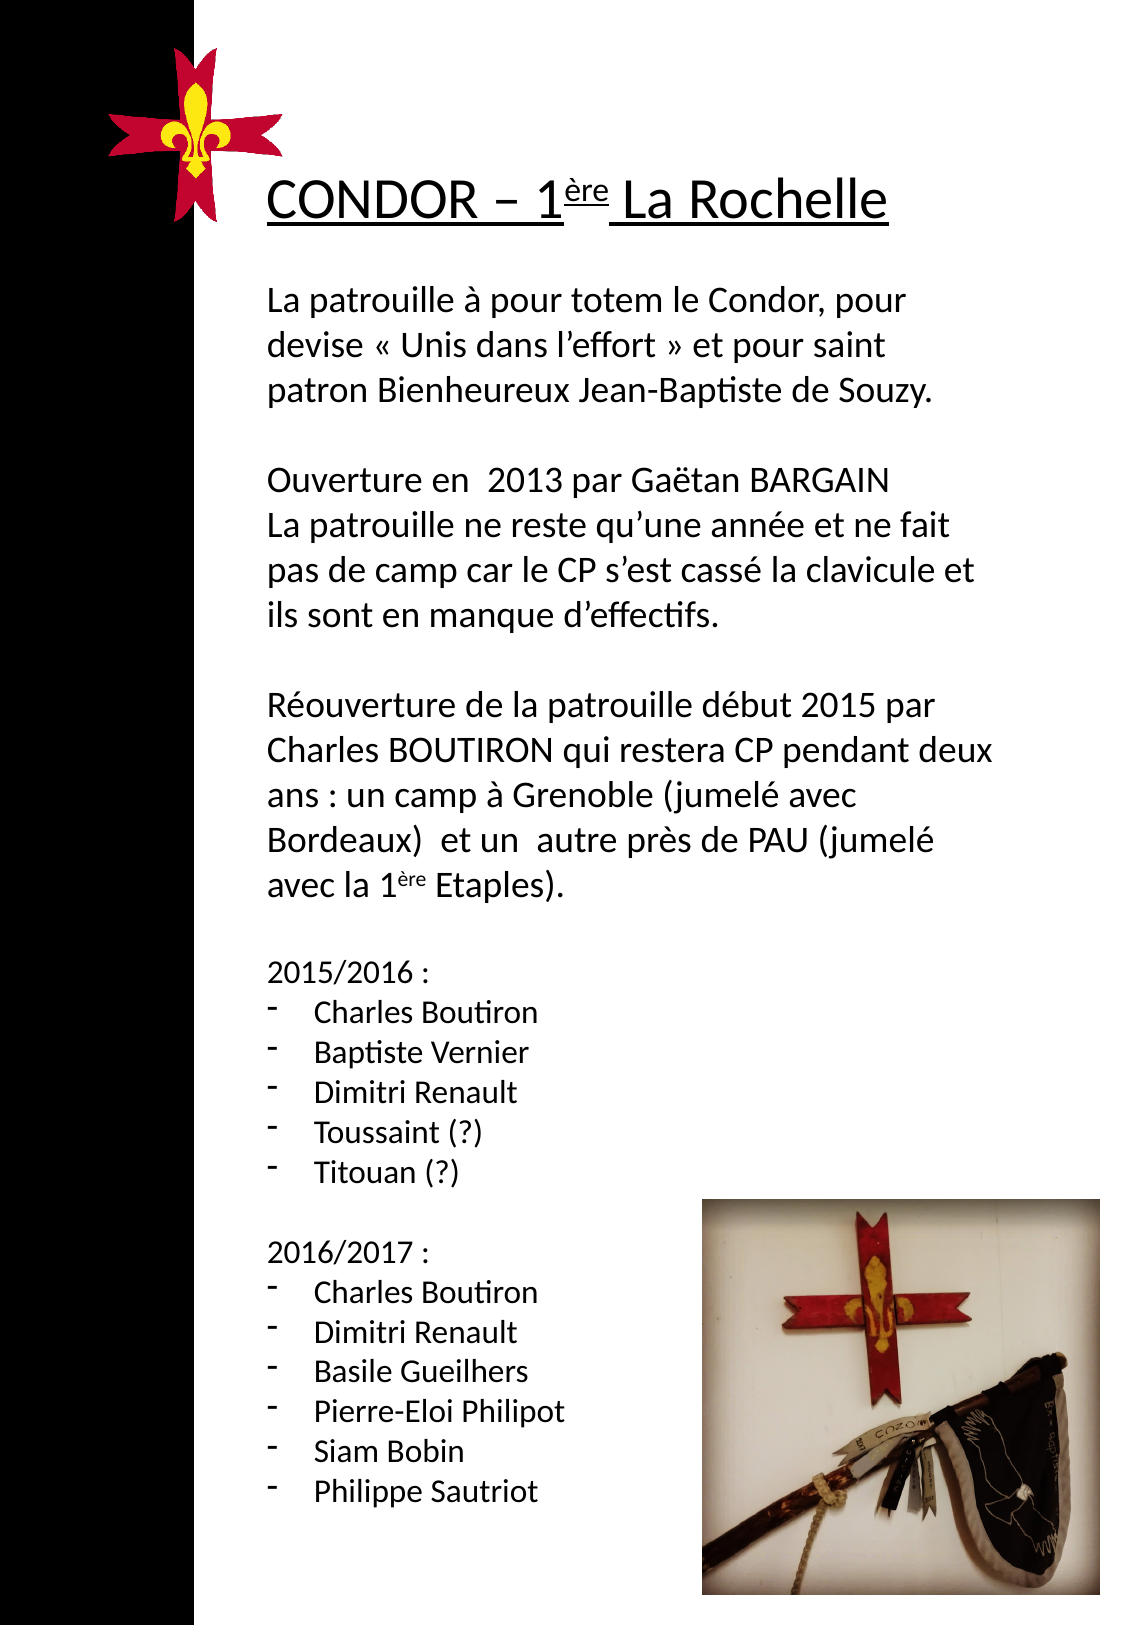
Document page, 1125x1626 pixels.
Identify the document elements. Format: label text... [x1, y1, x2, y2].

text_box CONDOR – 1ère La Rochelle La patrouille à pour totem le Condor, pour devise « Unis dans l’effort » et pour saint patron Bienheureux Jean-Baptiste de Souzy. Ouverture en 2013 par Gaëtan BARGAIN La patrouille ne reste qu’une année et ne fait pas de camp car le CP s’est cassé la clavicule et ils sont en manque d’effectifs. Réouverture de la patrouille début 2015 par Charles BOUTIRON qui restera CP pendant deux ans : un camp à Grenoble (jumelé avec Bordeaux) et un autre près de PAU (jumelé avec la 1ère Etaples). 2015/2016 : Charles Boutiron Baptiste Vernier Dimitri Renault Toussaint (?) Titouan (?) 2016/2017 : Charles Boutiron Dimitri Renault Basile Gueilhers Pierre-Eloi Philipot Siam Bobin Philippe Sautriot [252, 153, 1011, 1607]
text_box [0, 0, 194, 1625]
picture [108, 47, 283, 222]
picture [702, 1199, 1100, 1595]
